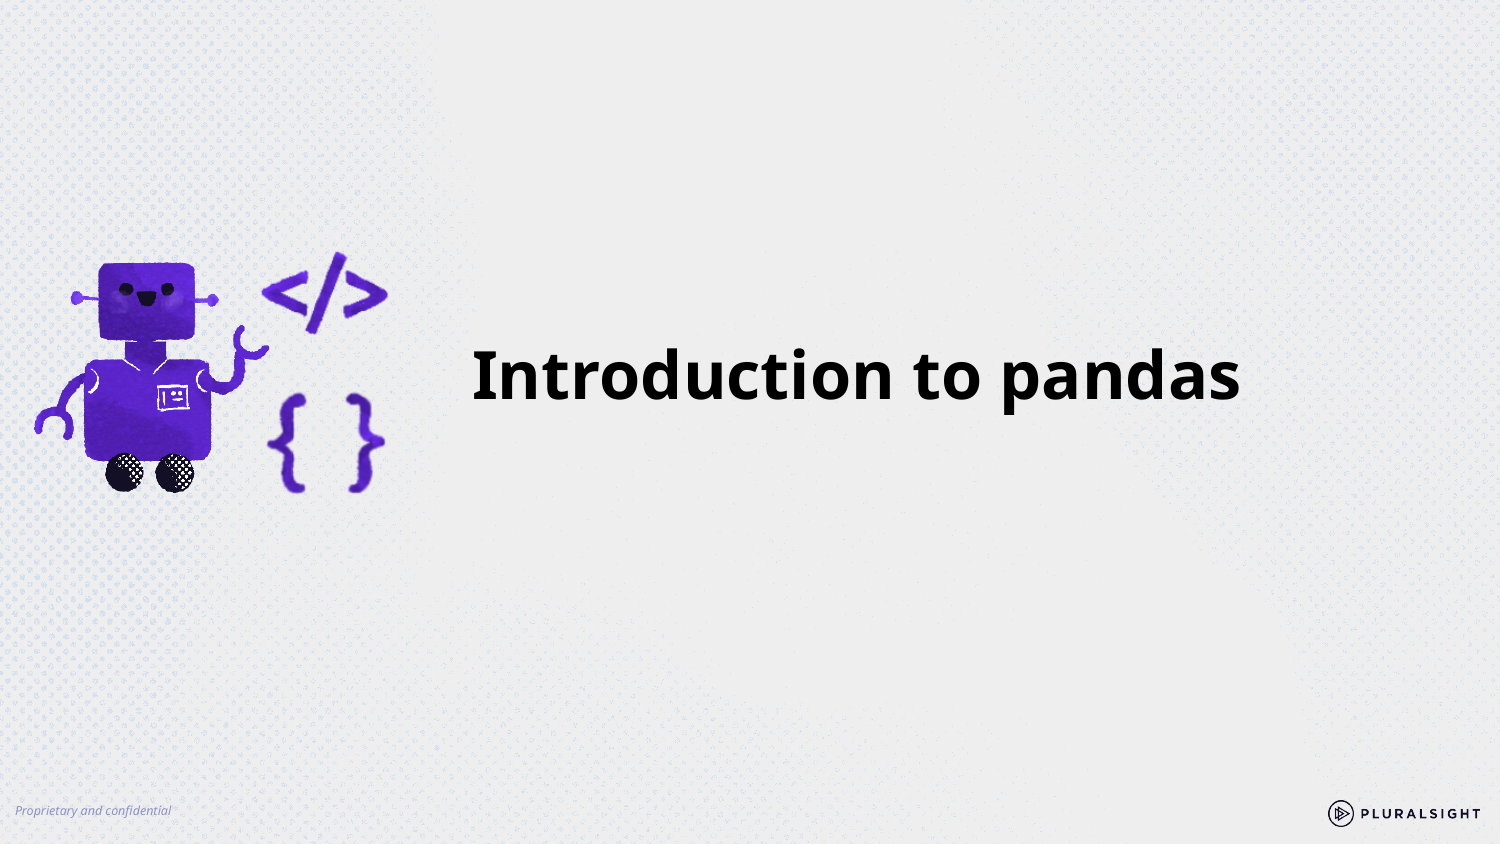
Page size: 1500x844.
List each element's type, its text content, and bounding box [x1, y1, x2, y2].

picture [0, 0, 1500, 844]
title Introduction to pandas [457, 213, 1437, 532]
